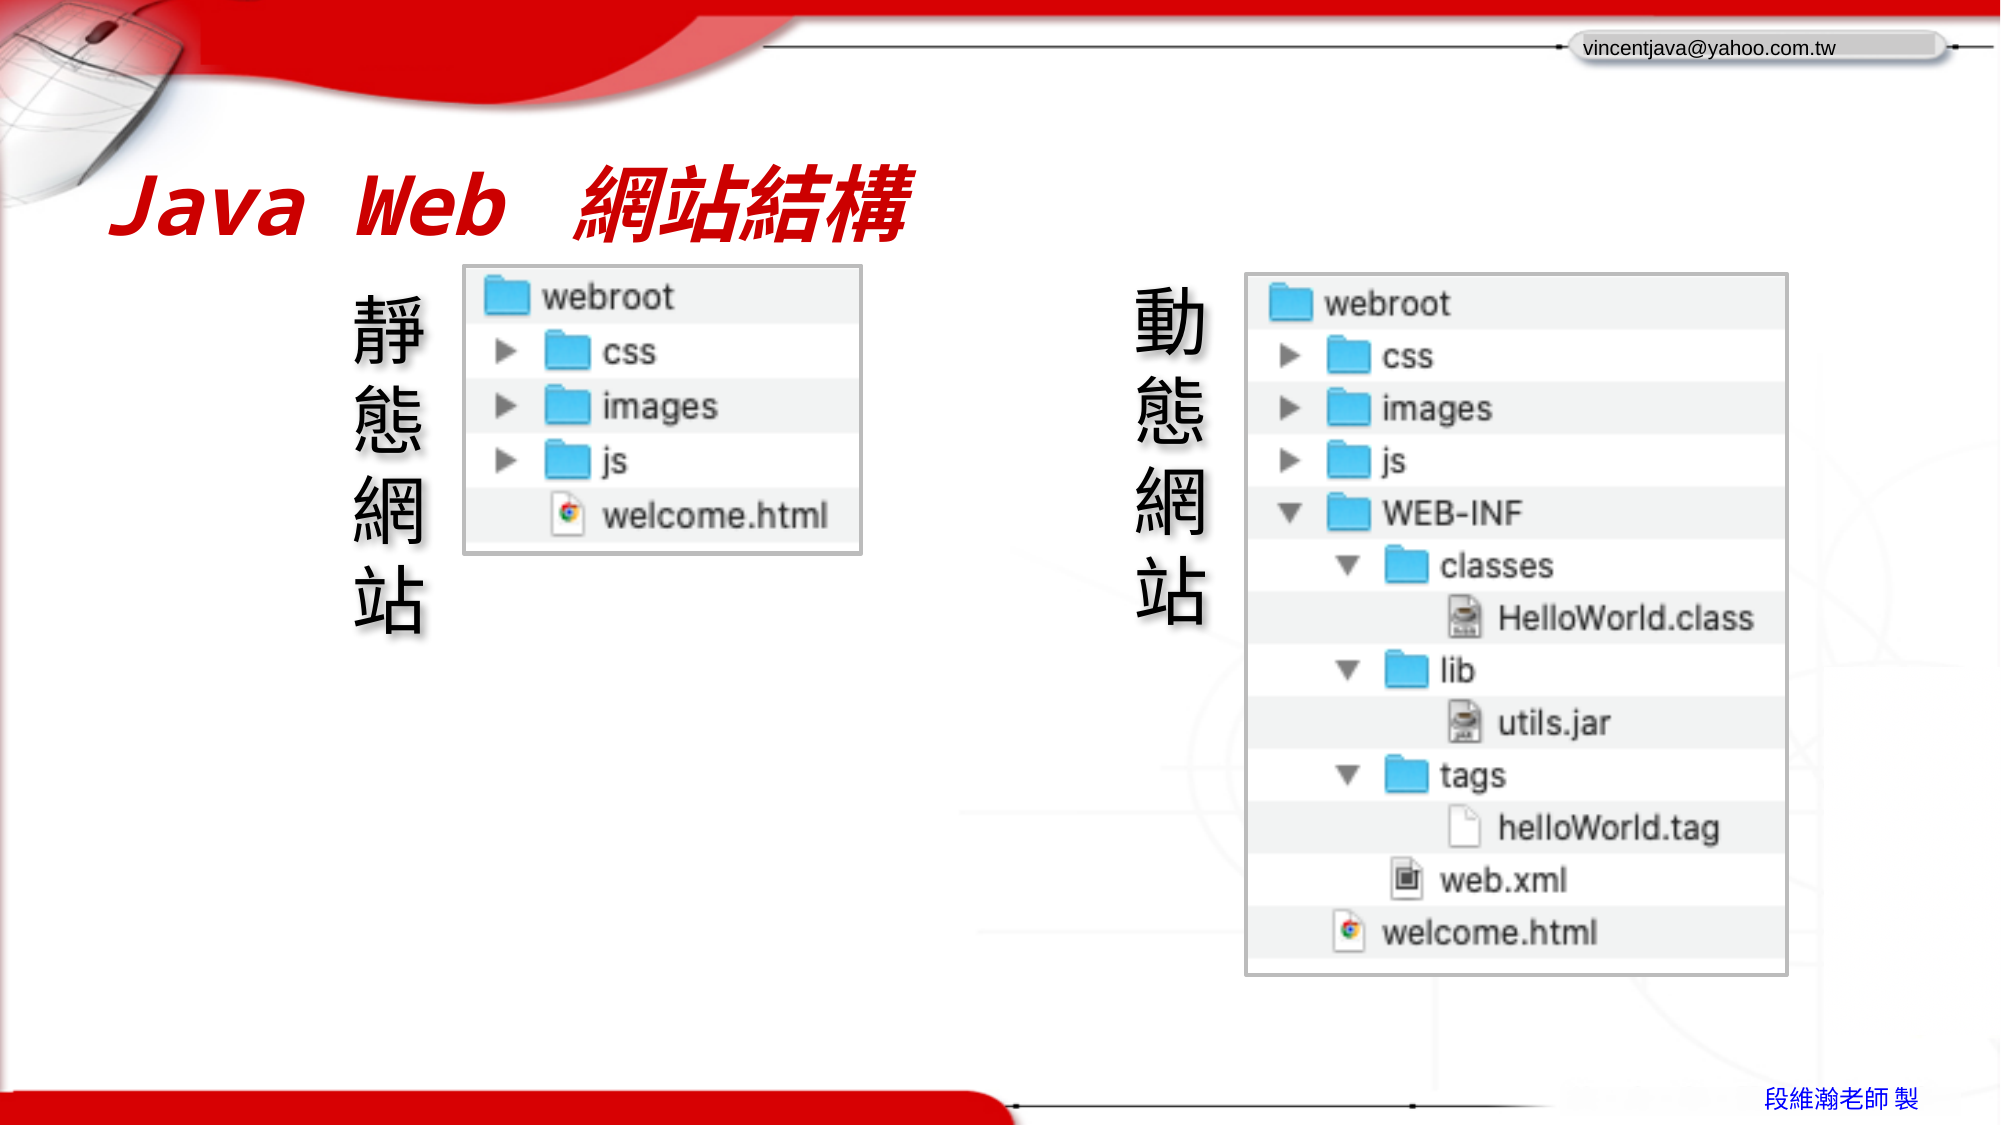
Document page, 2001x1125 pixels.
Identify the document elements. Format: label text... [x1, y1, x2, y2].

title Java Web 網站結構 [86, 136, 1887, 268]
text_box 靜 態 網 站 [336, 275, 442, 651]
picture [0, 0, 2001, 1125]
text_box 動 態 網 站 [1118, 267, 1224, 642]
